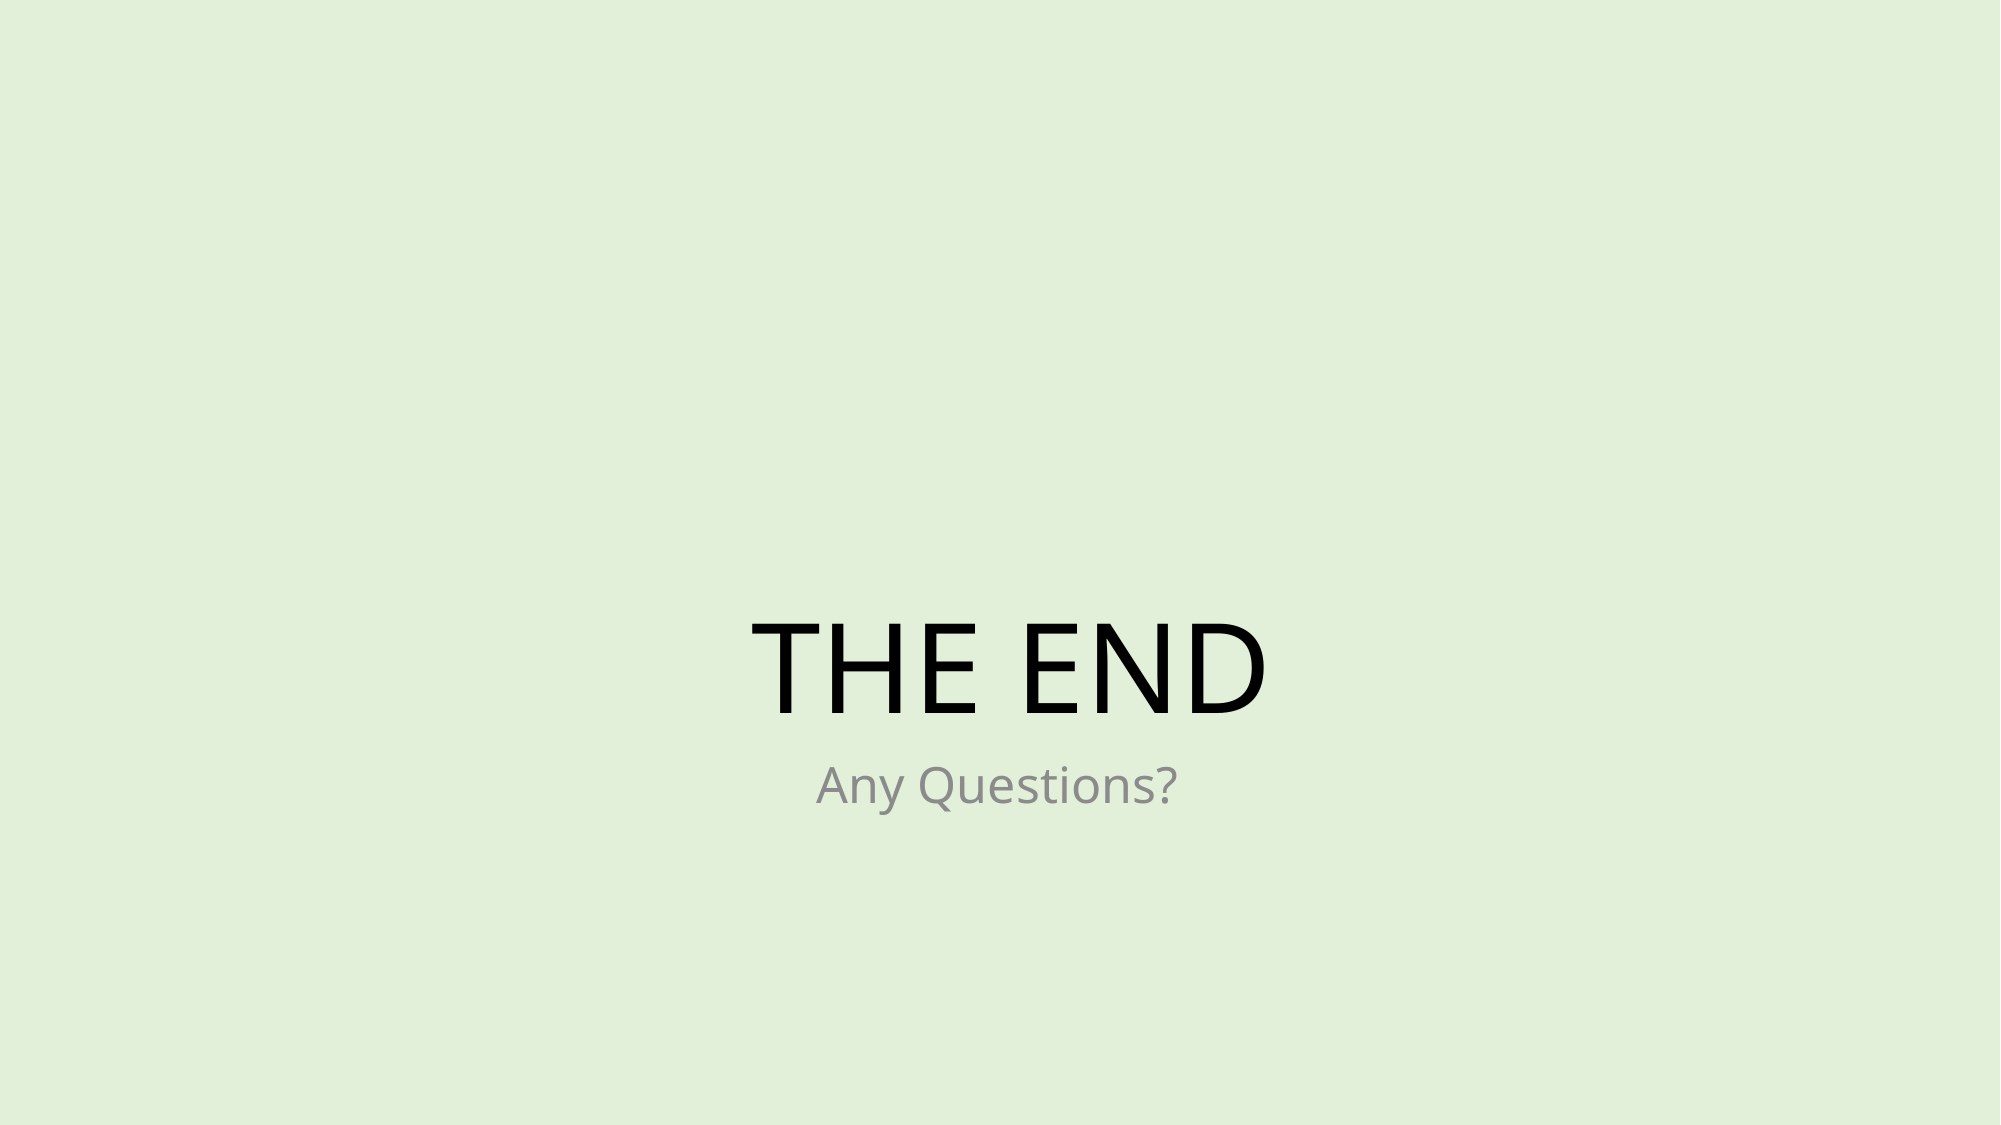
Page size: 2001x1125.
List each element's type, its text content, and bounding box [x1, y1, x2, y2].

list Any Questions? [136, 752, 1862, 999]
title THE END [136, 280, 1862, 749]
